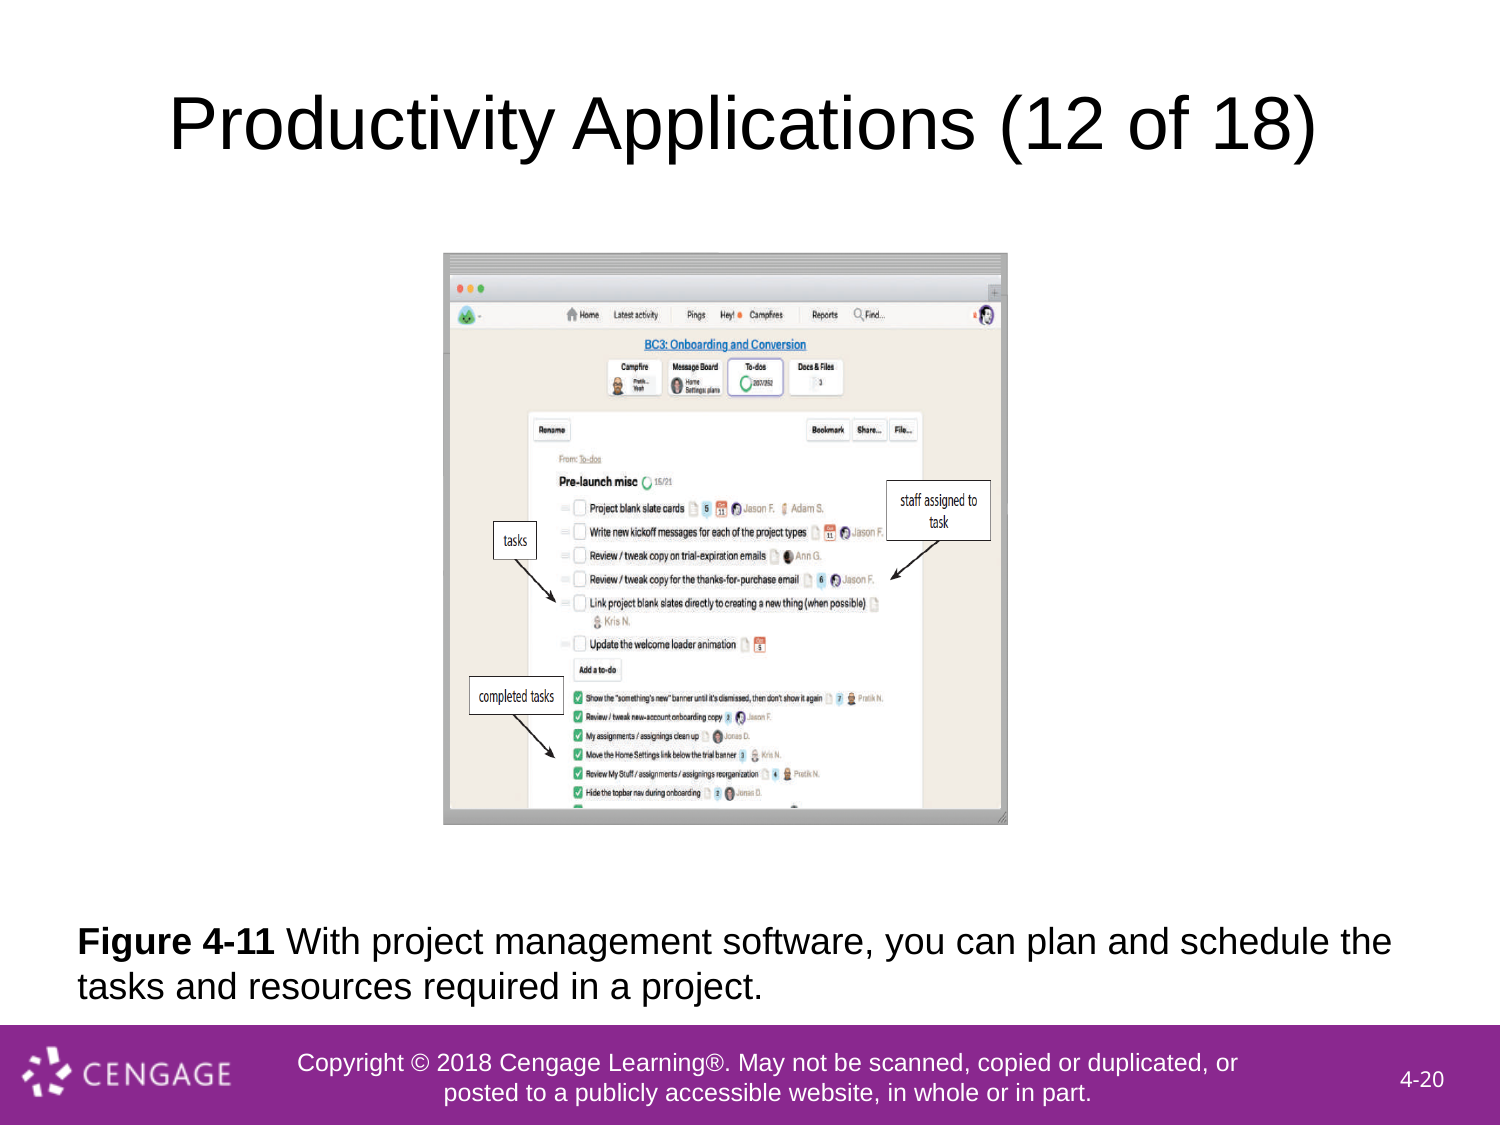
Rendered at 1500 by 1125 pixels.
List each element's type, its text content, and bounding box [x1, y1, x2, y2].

title Productivity Applications (12 of 18) [85, 37, 1403, 203]
picture [438, 249, 1013, 834]
list Figure 4-11 With project management software, you can plan and schedule the tasks and resources required in a project. [62, 909, 1450, 1013]
picture [12, 1037, 236, 1105]
